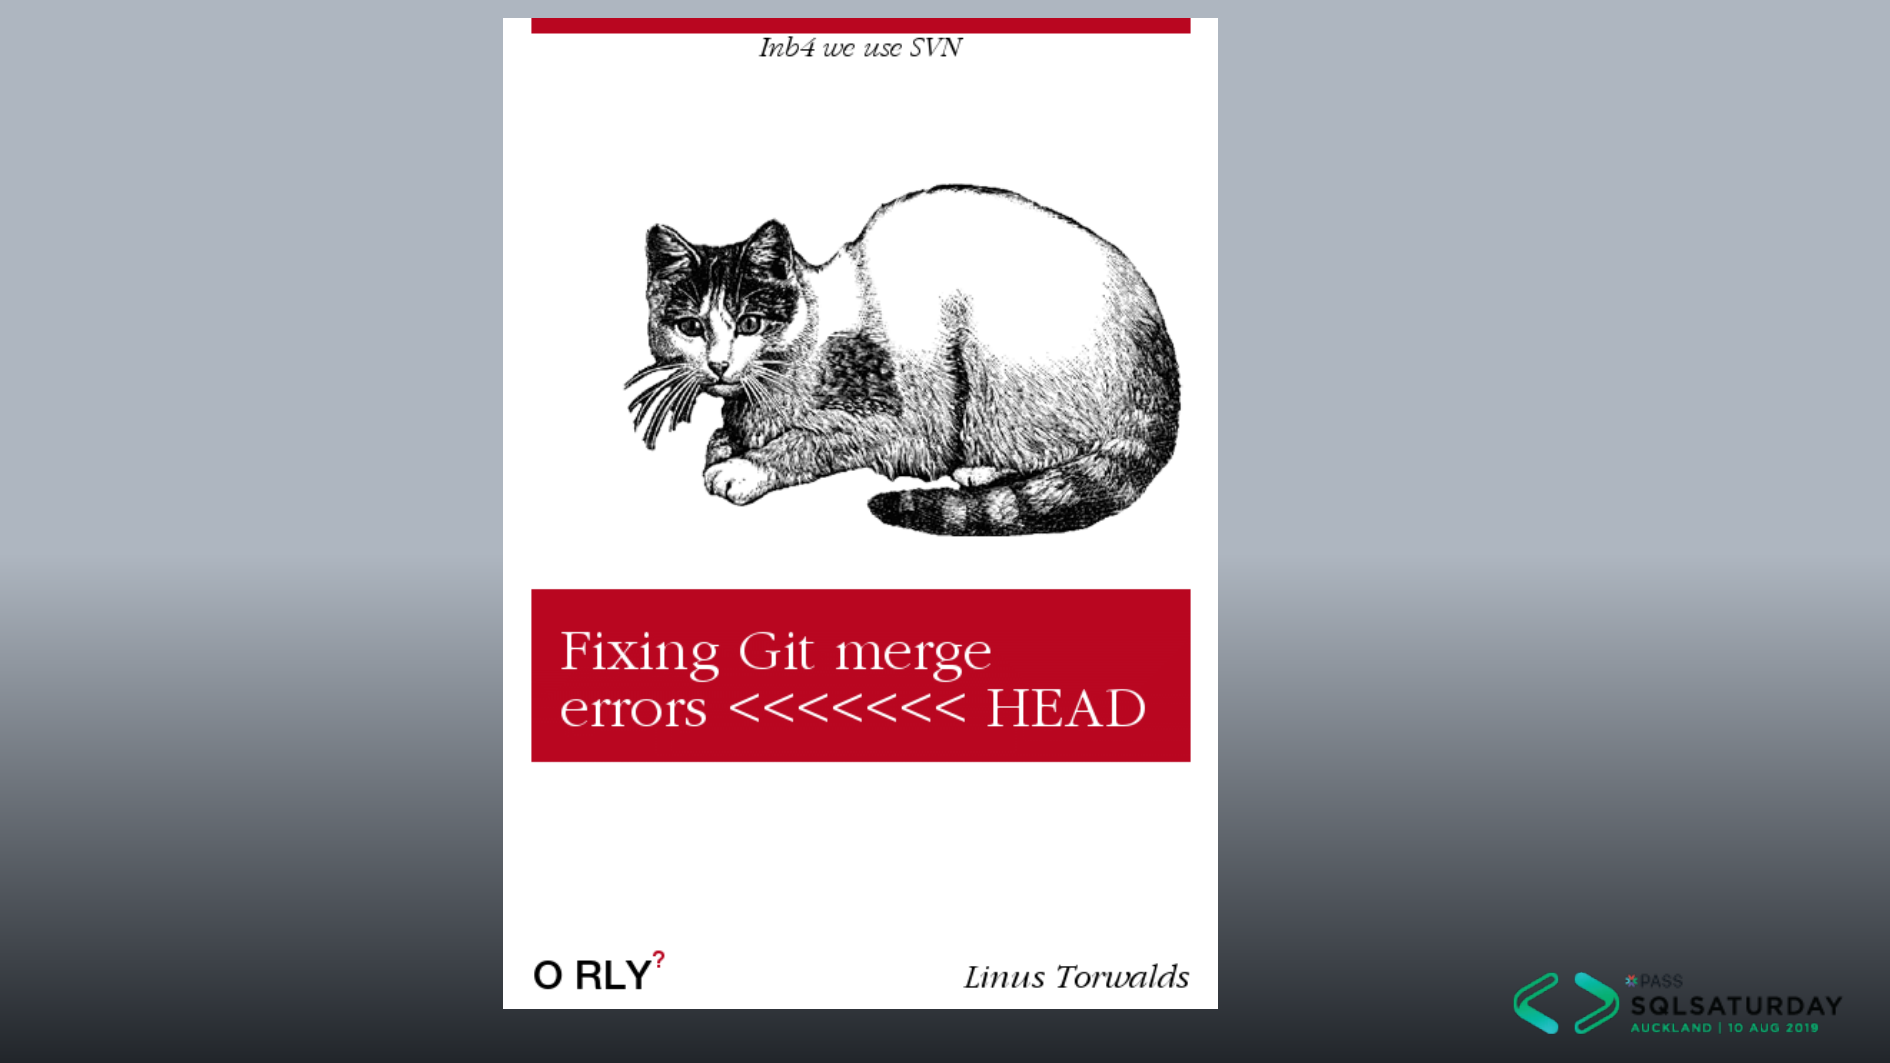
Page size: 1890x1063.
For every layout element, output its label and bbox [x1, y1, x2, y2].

picture [1512, 971, 1890, 1036]
picture [495, 0, 1238, 1009]
